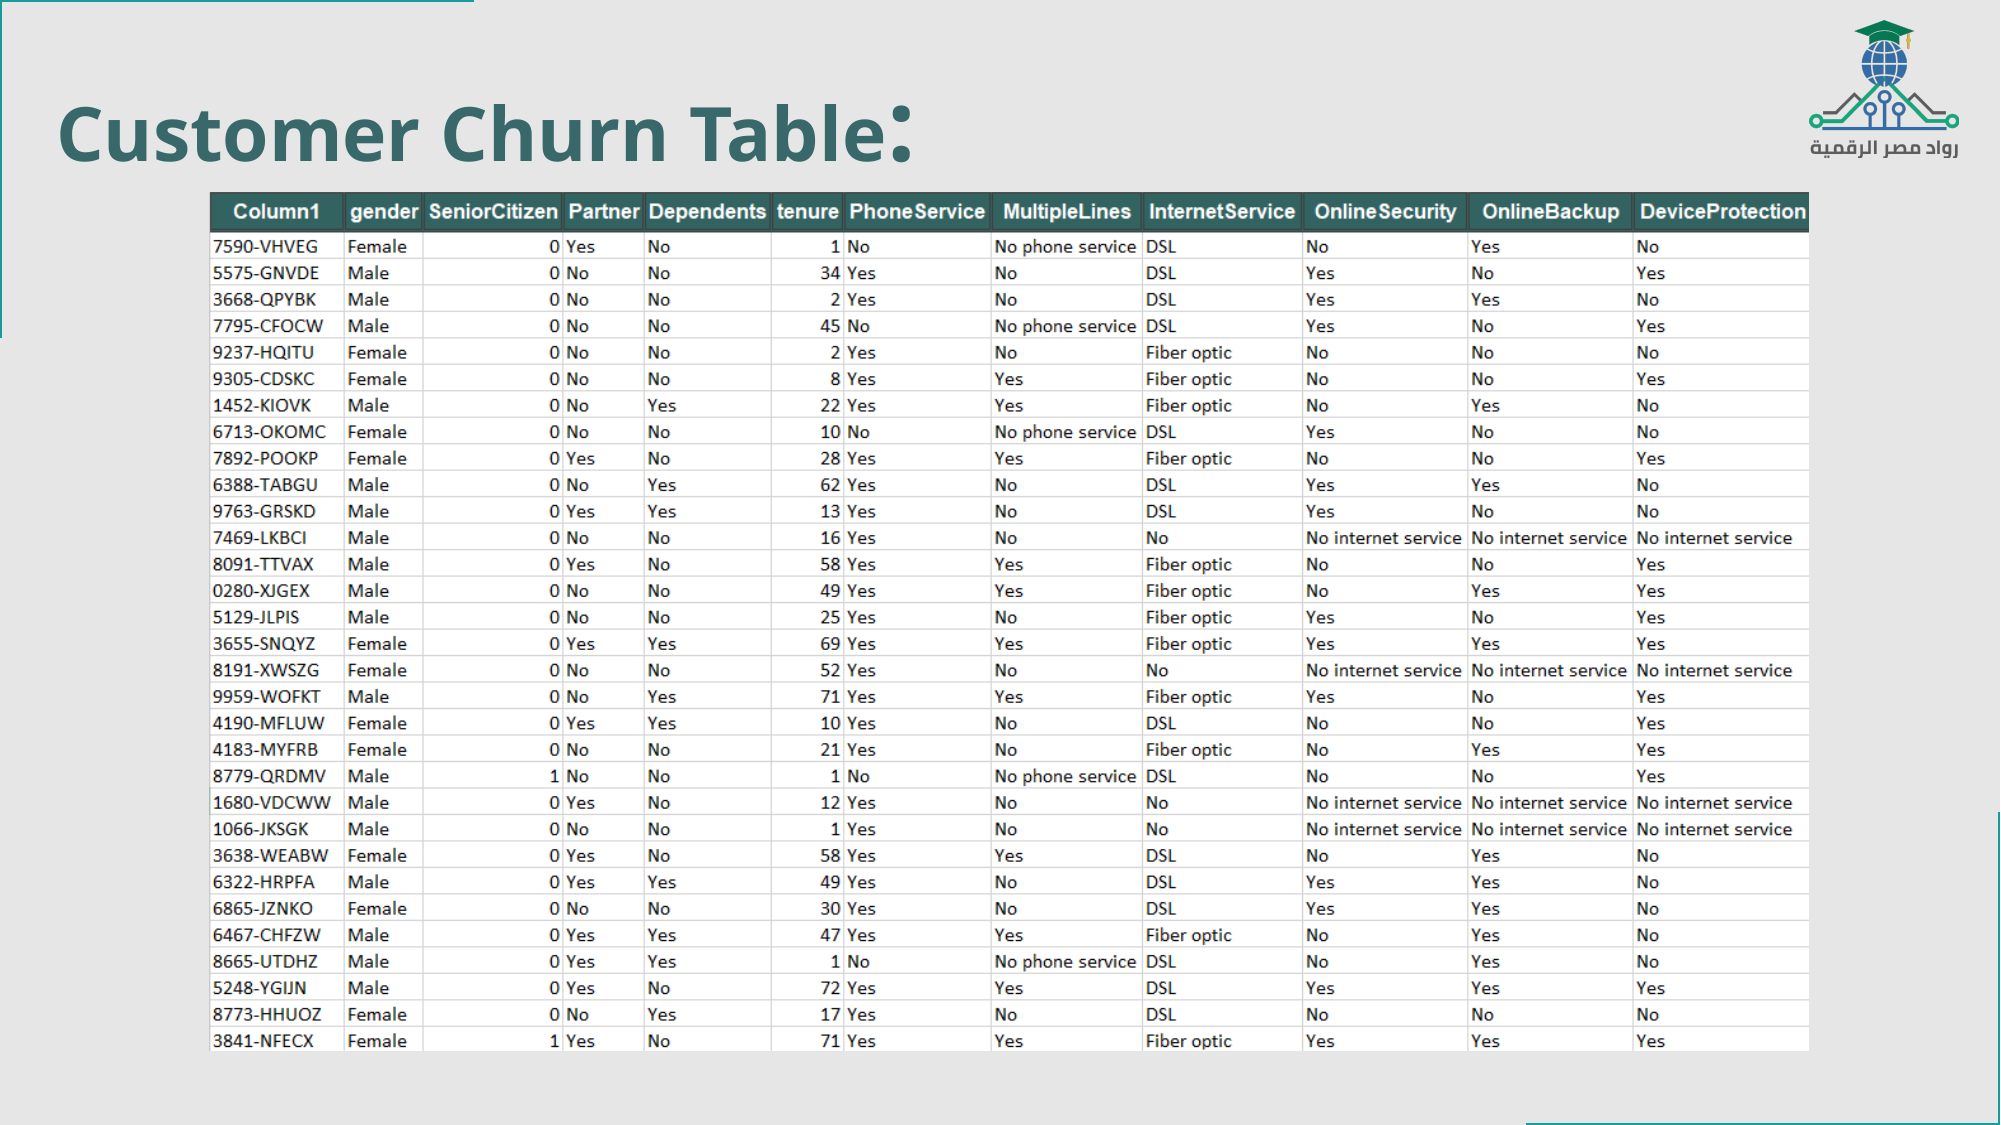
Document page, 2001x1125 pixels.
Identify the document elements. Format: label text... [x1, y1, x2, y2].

picture [1808, 20, 1959, 158]
picture [209, 192, 1809, 1053]
title Customer Churn Table: [40, 54, 1170, 191]
